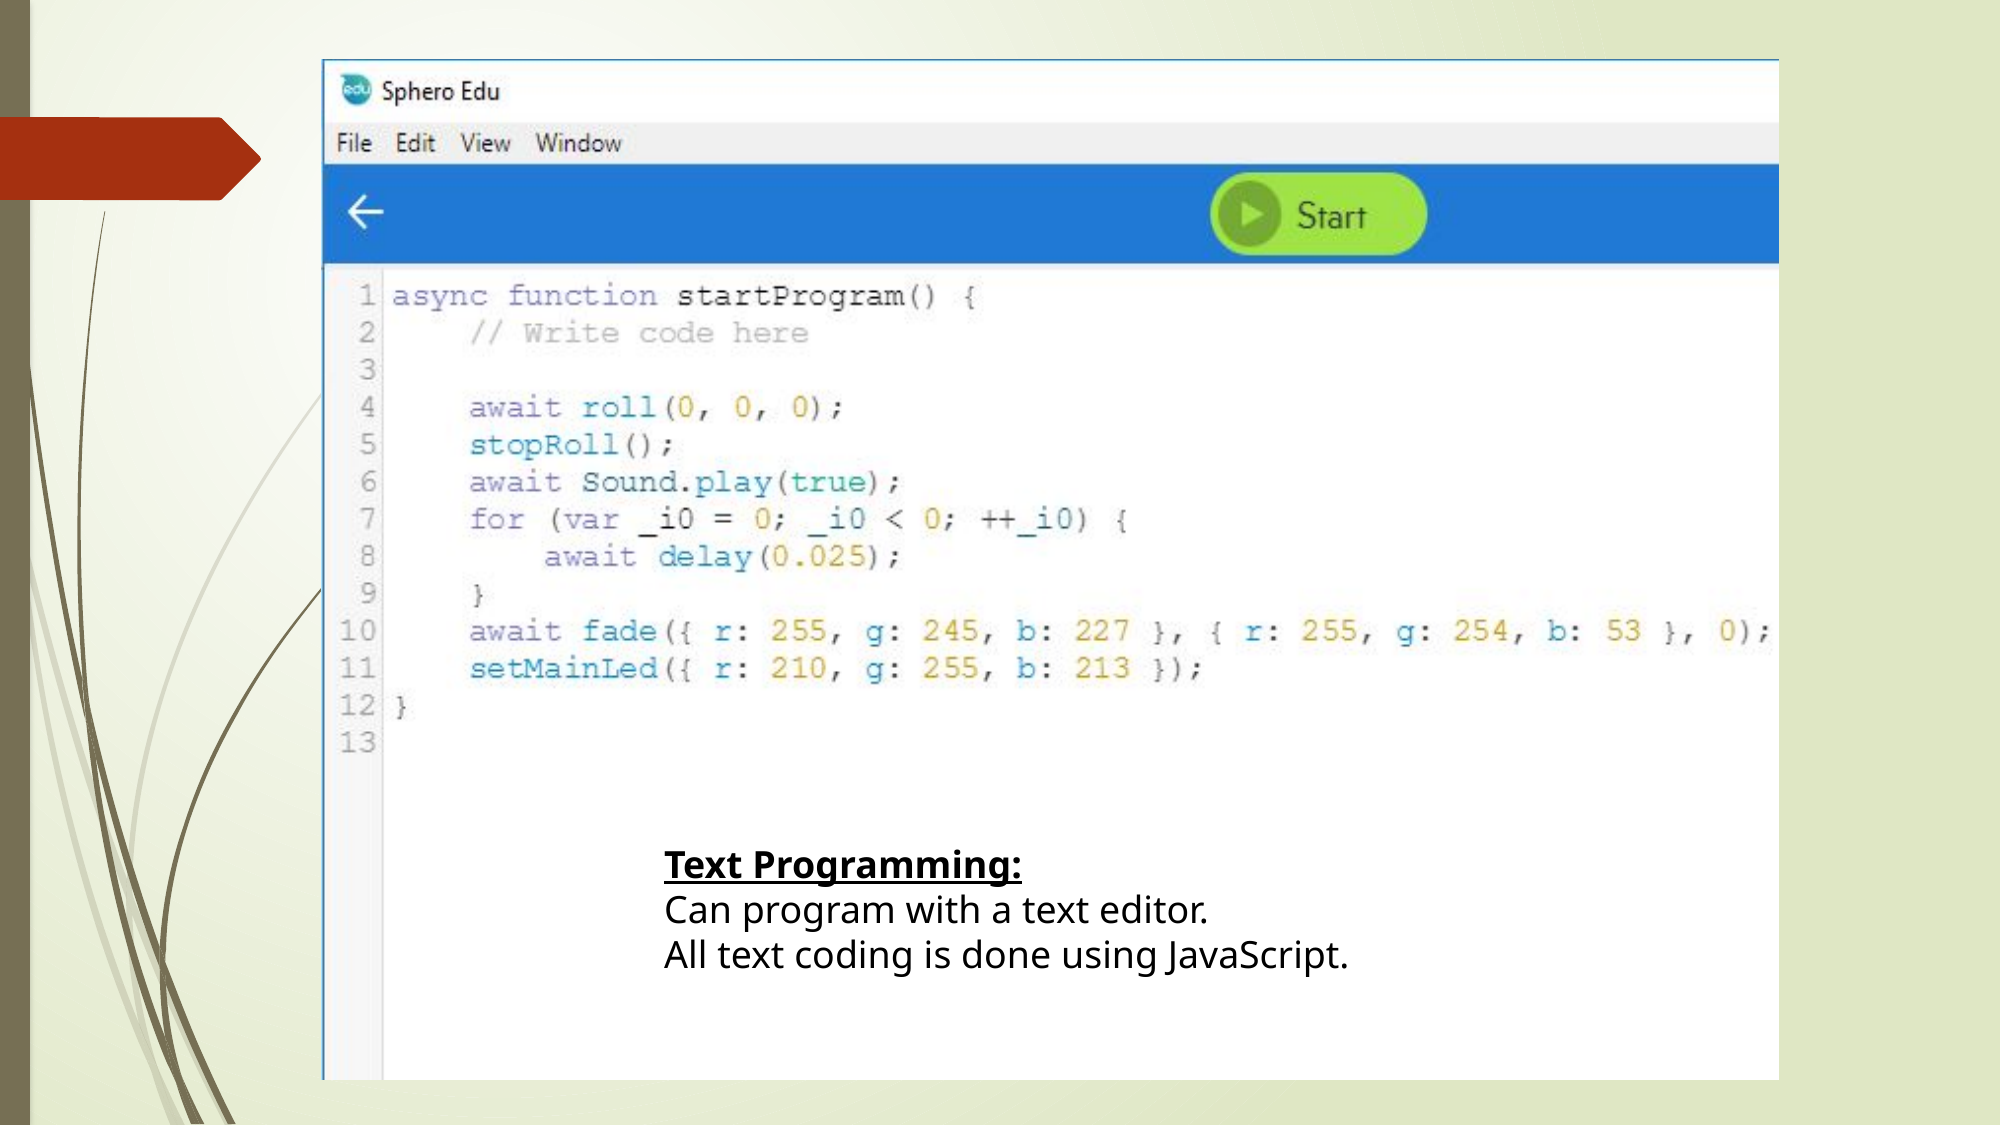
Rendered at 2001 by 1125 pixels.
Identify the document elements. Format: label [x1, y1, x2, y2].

picture [321, 59, 1779, 1081]
